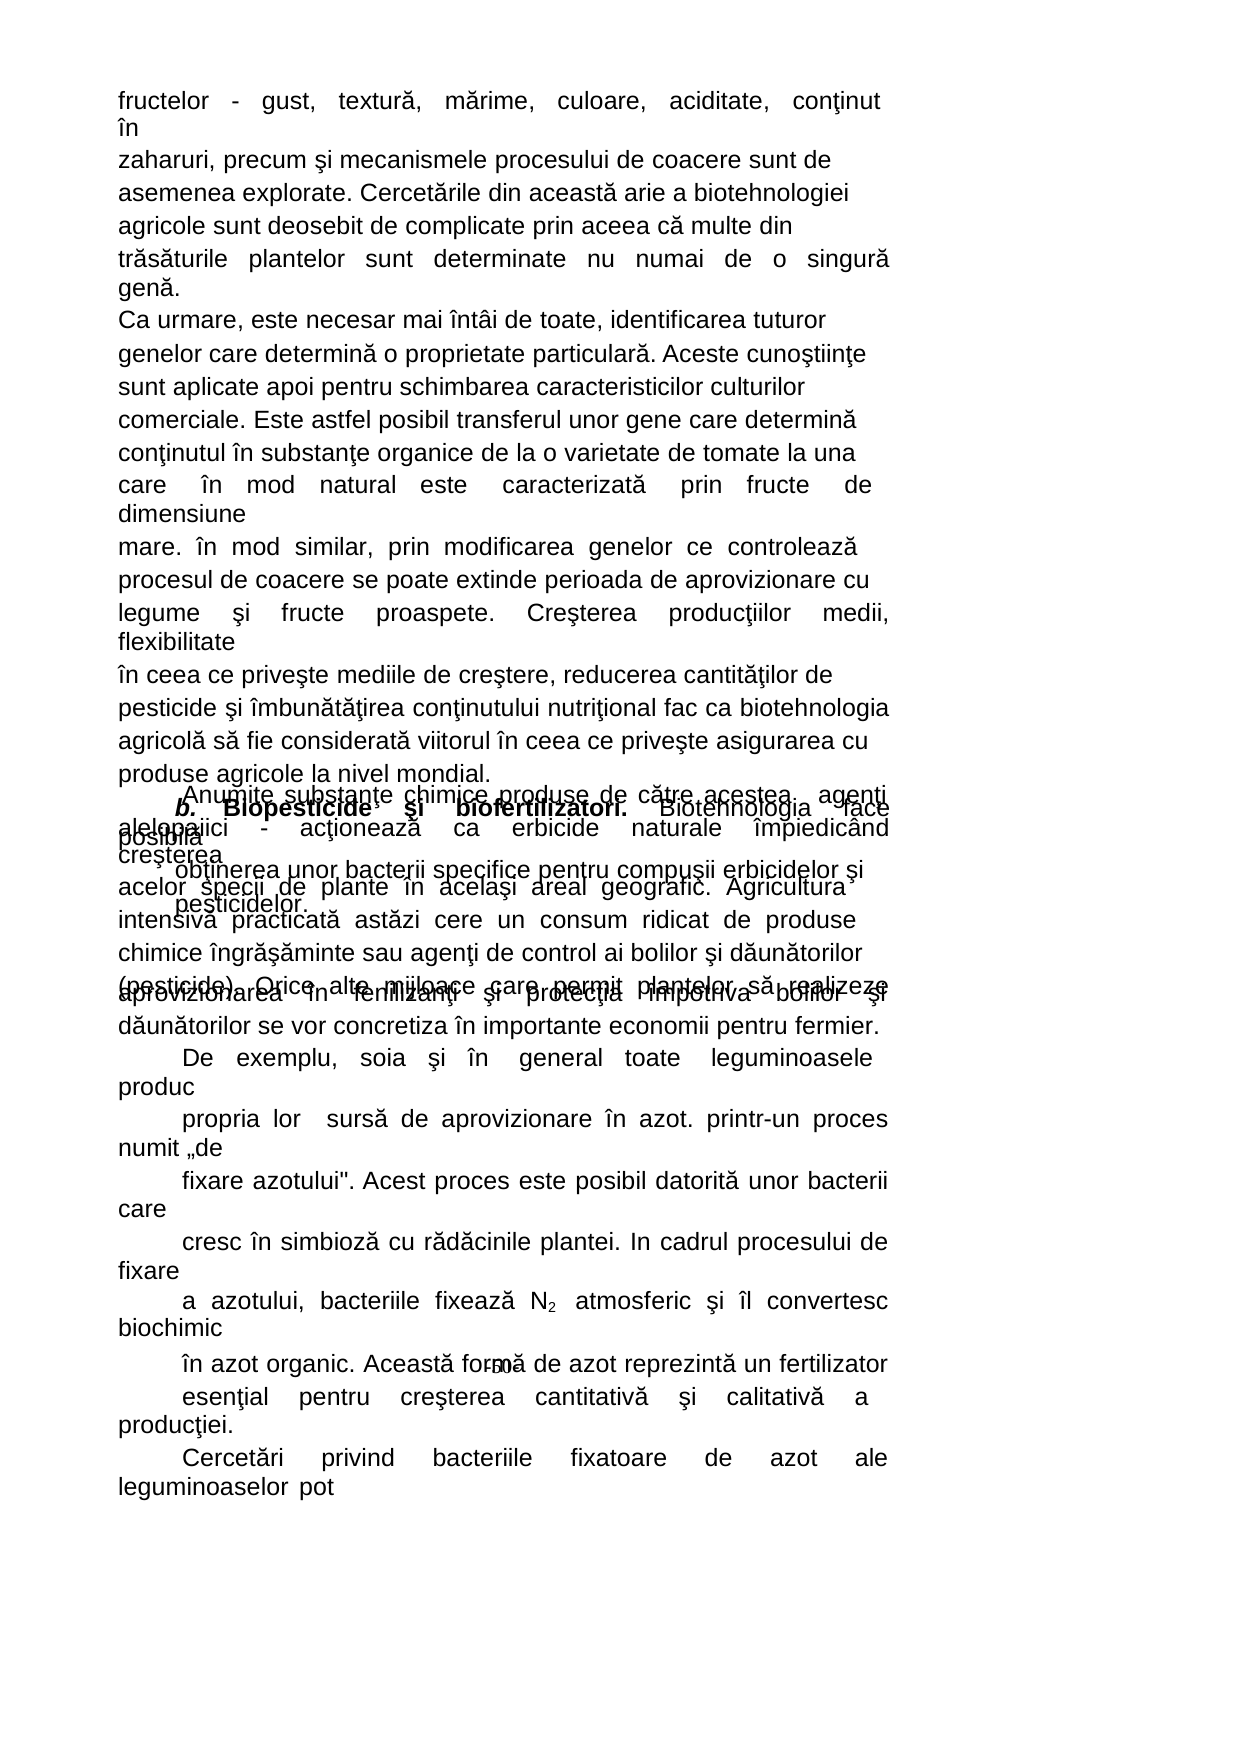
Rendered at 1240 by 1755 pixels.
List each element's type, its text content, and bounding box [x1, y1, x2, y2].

text_box dăunătorilor se vor concretiza în importante economii pentru fermier. De exemplu, soia şi în general toate leguminoasele produc propria lor sursă de aprovizionare în azot. printr-un proces numit „de fixare azotului". Acest proces este posibil datorită unor bacterii care cresc în simbioză cu rădăcinile plantei. In cadrul procesului de fixare a azotului, bacteriile fixează N2 atmosferic şi îl convertesc biochimic în azot organic. Această formă de azot reprezintă un fertilizator esenţial pentru creşterea cantitativă şi calitativă a producţiei. Cercetări privind bacteriile fixatoare de azot ale leguminoaselor pot [116, 1011, 891, 1306]
text_box agenţi [816, 780, 892, 810]
text_box alelopaiici - acţionează ca erbicide naturale împiedicând creşterea acelor specii de plante în acelaşi areal geografic. Agricultura intensivă practicată astăzi cere un consum ridicat de produse chimice îngrăşăminte sau agenţi de control ai bolilor şi dăunătorilor (pesticide). Orice alte mijloace care permit plantelor să realizeze [115, 813, 891, 976]
text_box şi [865, 978, 892, 1009]
text_box -50- [482, 1354, 525, 1380]
text_box Anumite substanţe chimice produse de către acestea [180, 780, 795, 810]
text_box aprovizionarea [116, 978, 289, 1009]
text_box în [305, 978, 335, 1009]
text_box protecţia [524, 978, 629, 1009]
text_box bolilor [773, 978, 849, 1009]
text_box şi [481, 978, 507, 1009]
text_box fenilizanţi [351, 978, 464, 1009]
text_box fructelor - gust, textură, mărime, culoare, aciditate, conţinut în zaharuri, precum şi mecanismele procesului de coacere sunt de asemenea explorate. Cercetările din această arie a biotehnologiei agricole sunt deosebit de complicate prin aceea că multe din trăsăturile plantelor sunt determinate nu numai de o singură genă. Ca urmare, este necesar mai întâi de toate, identificarea tuturor genelor care determină o proprietate particulară. Aceste cunoştiinţe sunt aplicate apoi pentru schimbarea caracteristicilor culturilor comerciale. Este astfel posibil transferul unor gene care determină conţinutul în substanţe organice de la o varietate de tomate la una care în mod natural este caracterizată prin fructe de dimensiune mare. în mod similar, prin modificarea genelor ce controlează procesul de coacere se poate extinde perioada de aprovizionare cu legume şi fructe proaspete. Creşterea producţiilor medii, flexibilitate în ceea ce priveşte mediile de creştere, reducerea cantităţilor de pesticide şi îmbunătăţirea conţinutului nutriţional fac ca biotehnologia agricolă să fie considerată viitorul în ceea ce priveşte asigurarea cu produse agricole la nivel mondial. b. Biopesticide şi biofertilizatori. Biotehnologia face posibilă obţinerea unor bacterii specifice pentru compuşii erbicidelor şi pesticidelor. [115, 86, 891, 777]
text_box împotriva [645, 978, 757, 1009]
